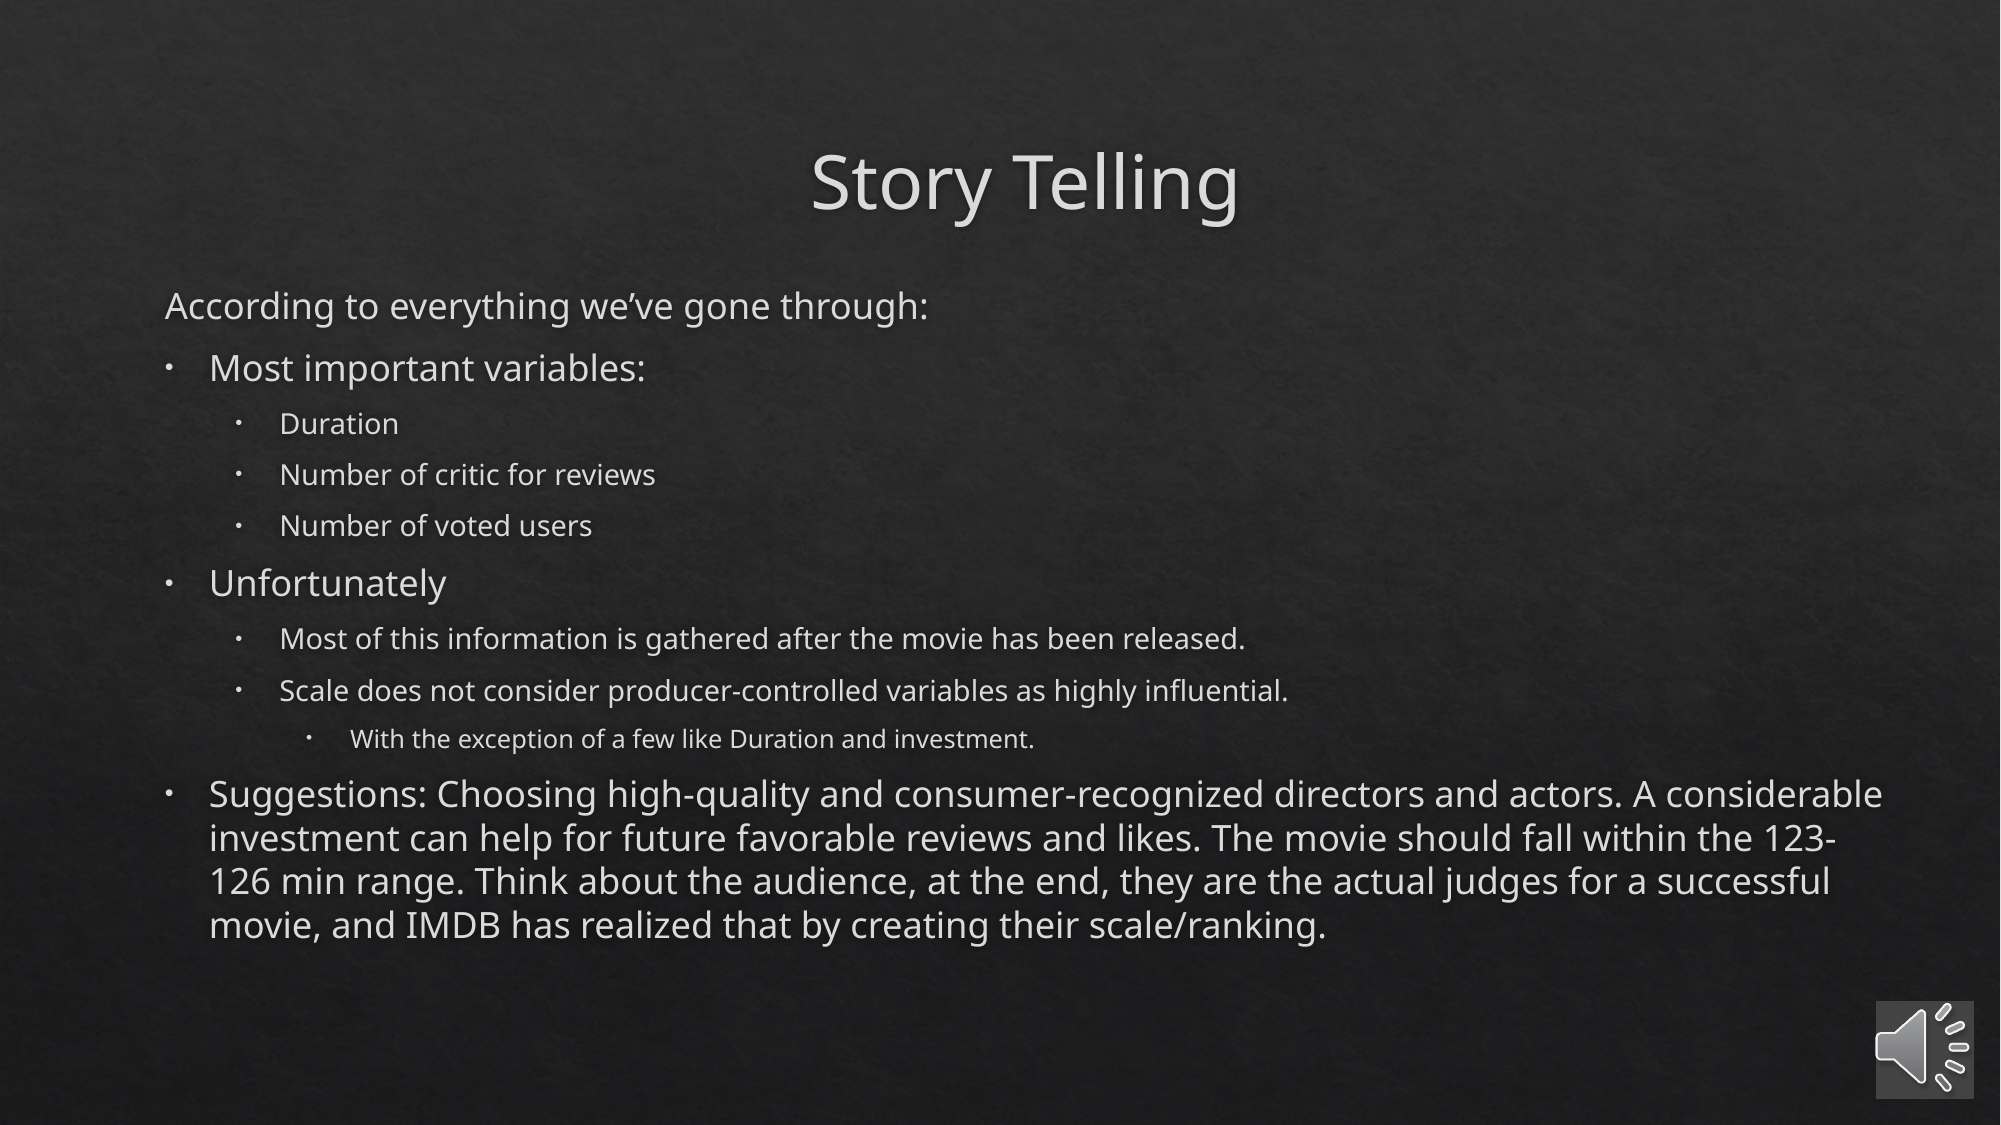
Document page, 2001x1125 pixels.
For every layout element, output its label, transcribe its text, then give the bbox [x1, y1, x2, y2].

picture [1874, 999, 1976, 1101]
list According to everything we’ve gone through: Most important variables: Duration Number of critic for reviews Number of voted users Unfortunately Most of this information is gathered after the movie has been released. Scale does not consider producer-controlled variables as highly influential. With the exception of a few like Duration and investment. Suggestions: Choosing high-quality and consumer-recognized directors and actors. A considerable investment can help for future favorable reviews and likes. The movie should fall within the 123-126 min range. Think about the audience, at the end, they are the actual judges for a successful movie, and IMDB has realized that by creating their scale/ranking. [149, 276, 1902, 958]
title Story Telling [149, 99, 1902, 232]
